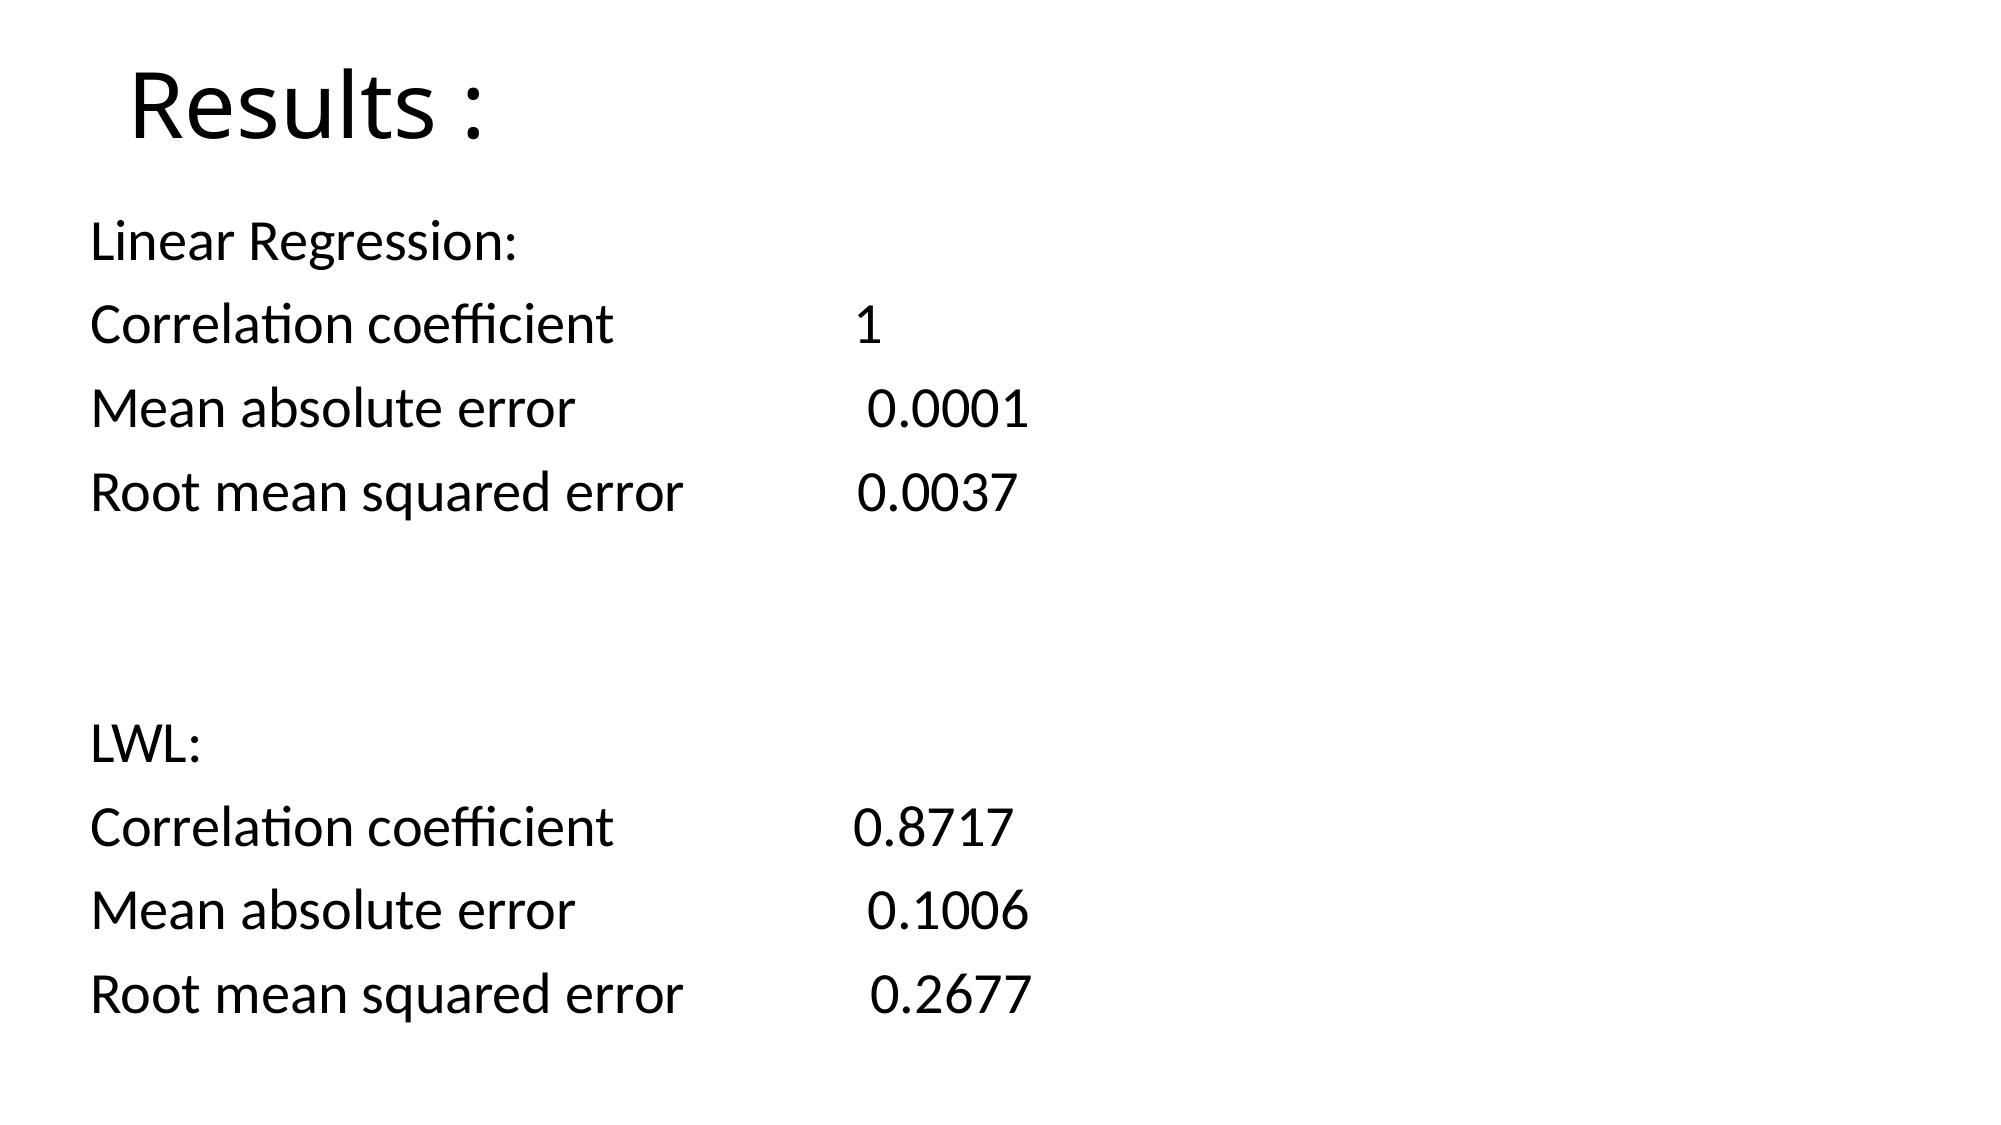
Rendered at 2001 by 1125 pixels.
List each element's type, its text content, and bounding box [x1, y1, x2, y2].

list Linear Regression: Correlation coefficient 1 Mean absolute error 0.0001 Root mean squared error 0.0037 LWL: Correlation coefficient 0.8717 Mean absolute error 0.1006 Root mean squared error 0.2677 [75, 202, 1850, 1125]
title Results : [112, 0, 1838, 202]
